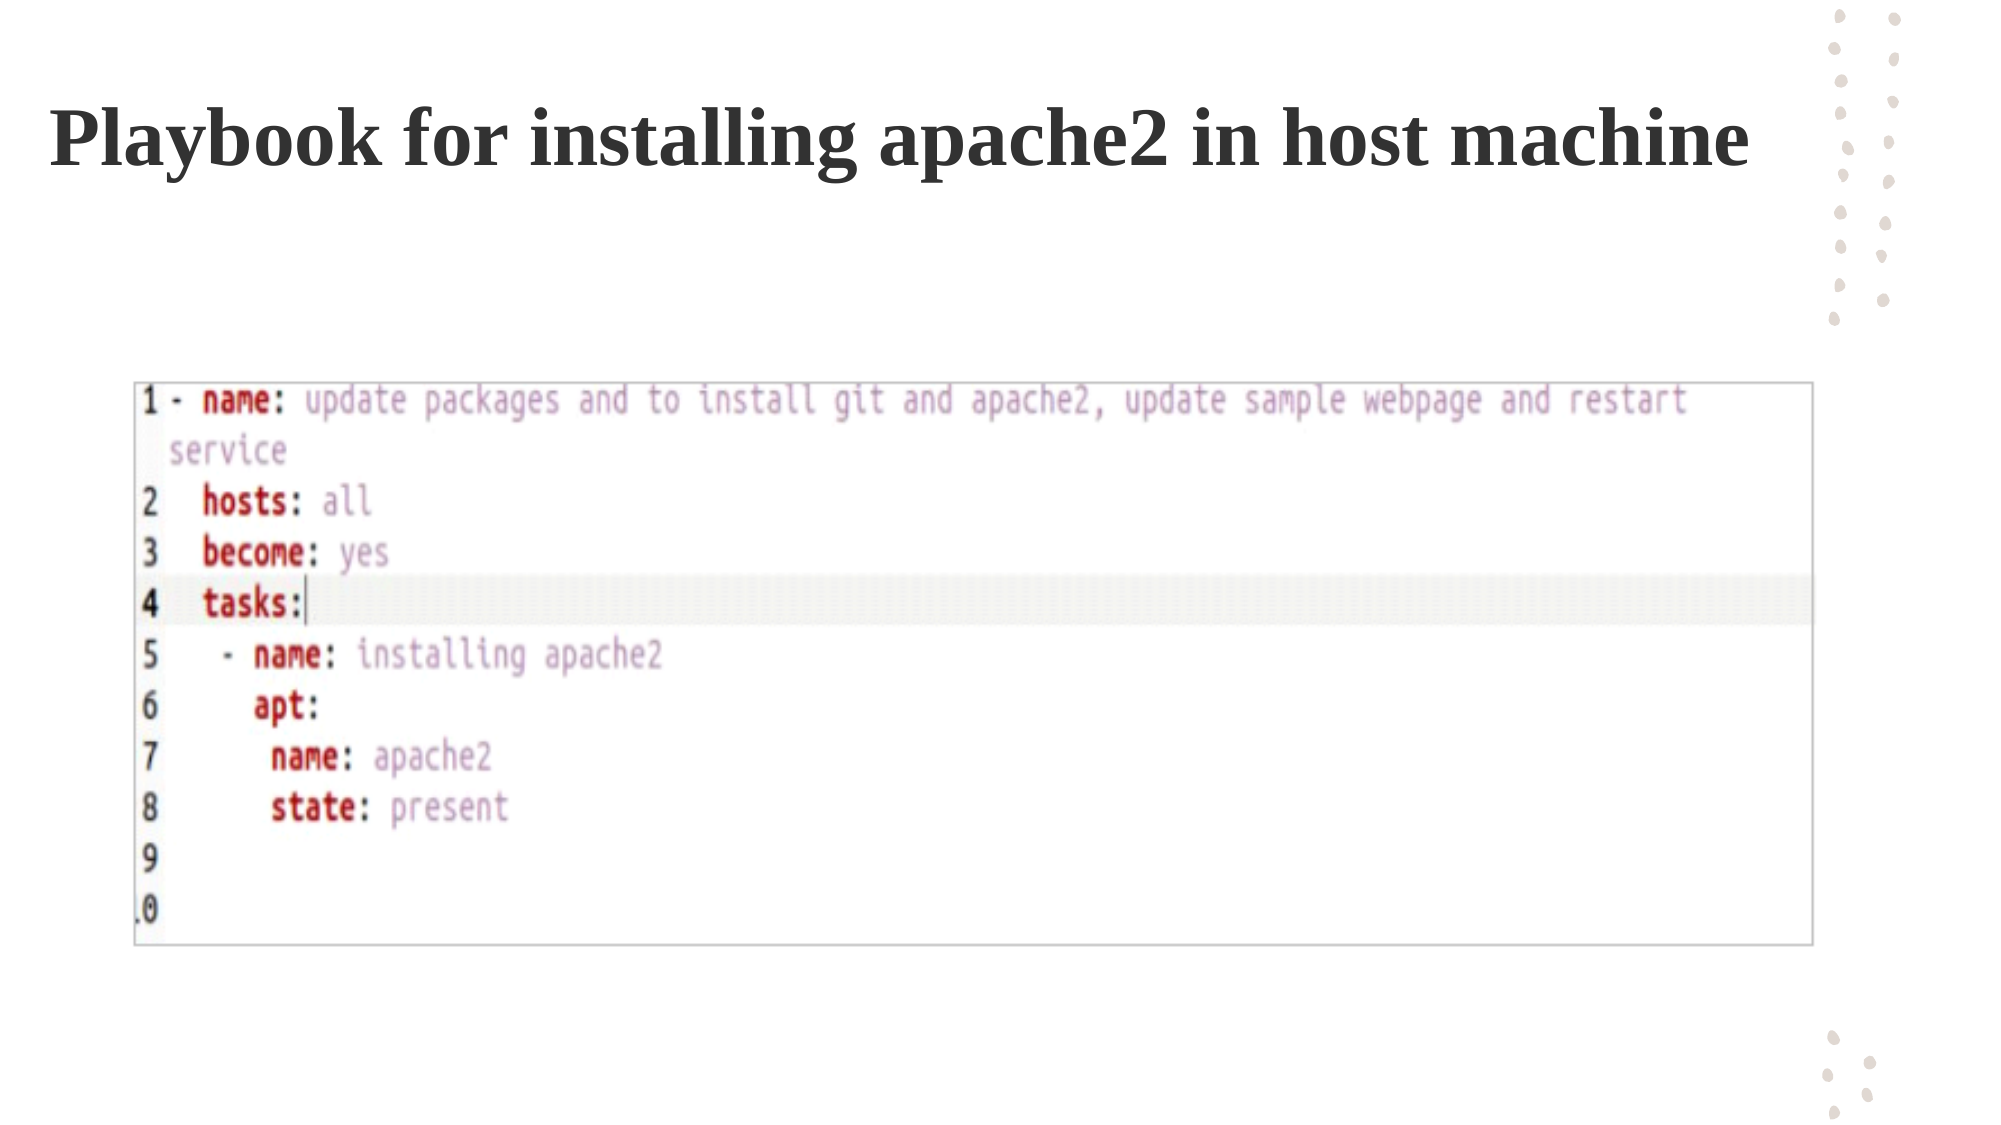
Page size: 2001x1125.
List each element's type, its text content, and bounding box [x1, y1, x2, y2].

picture [86, 325, 1911, 1031]
text_box Playbook for installing apache2 in host machine [34, 59, 1856, 306]
